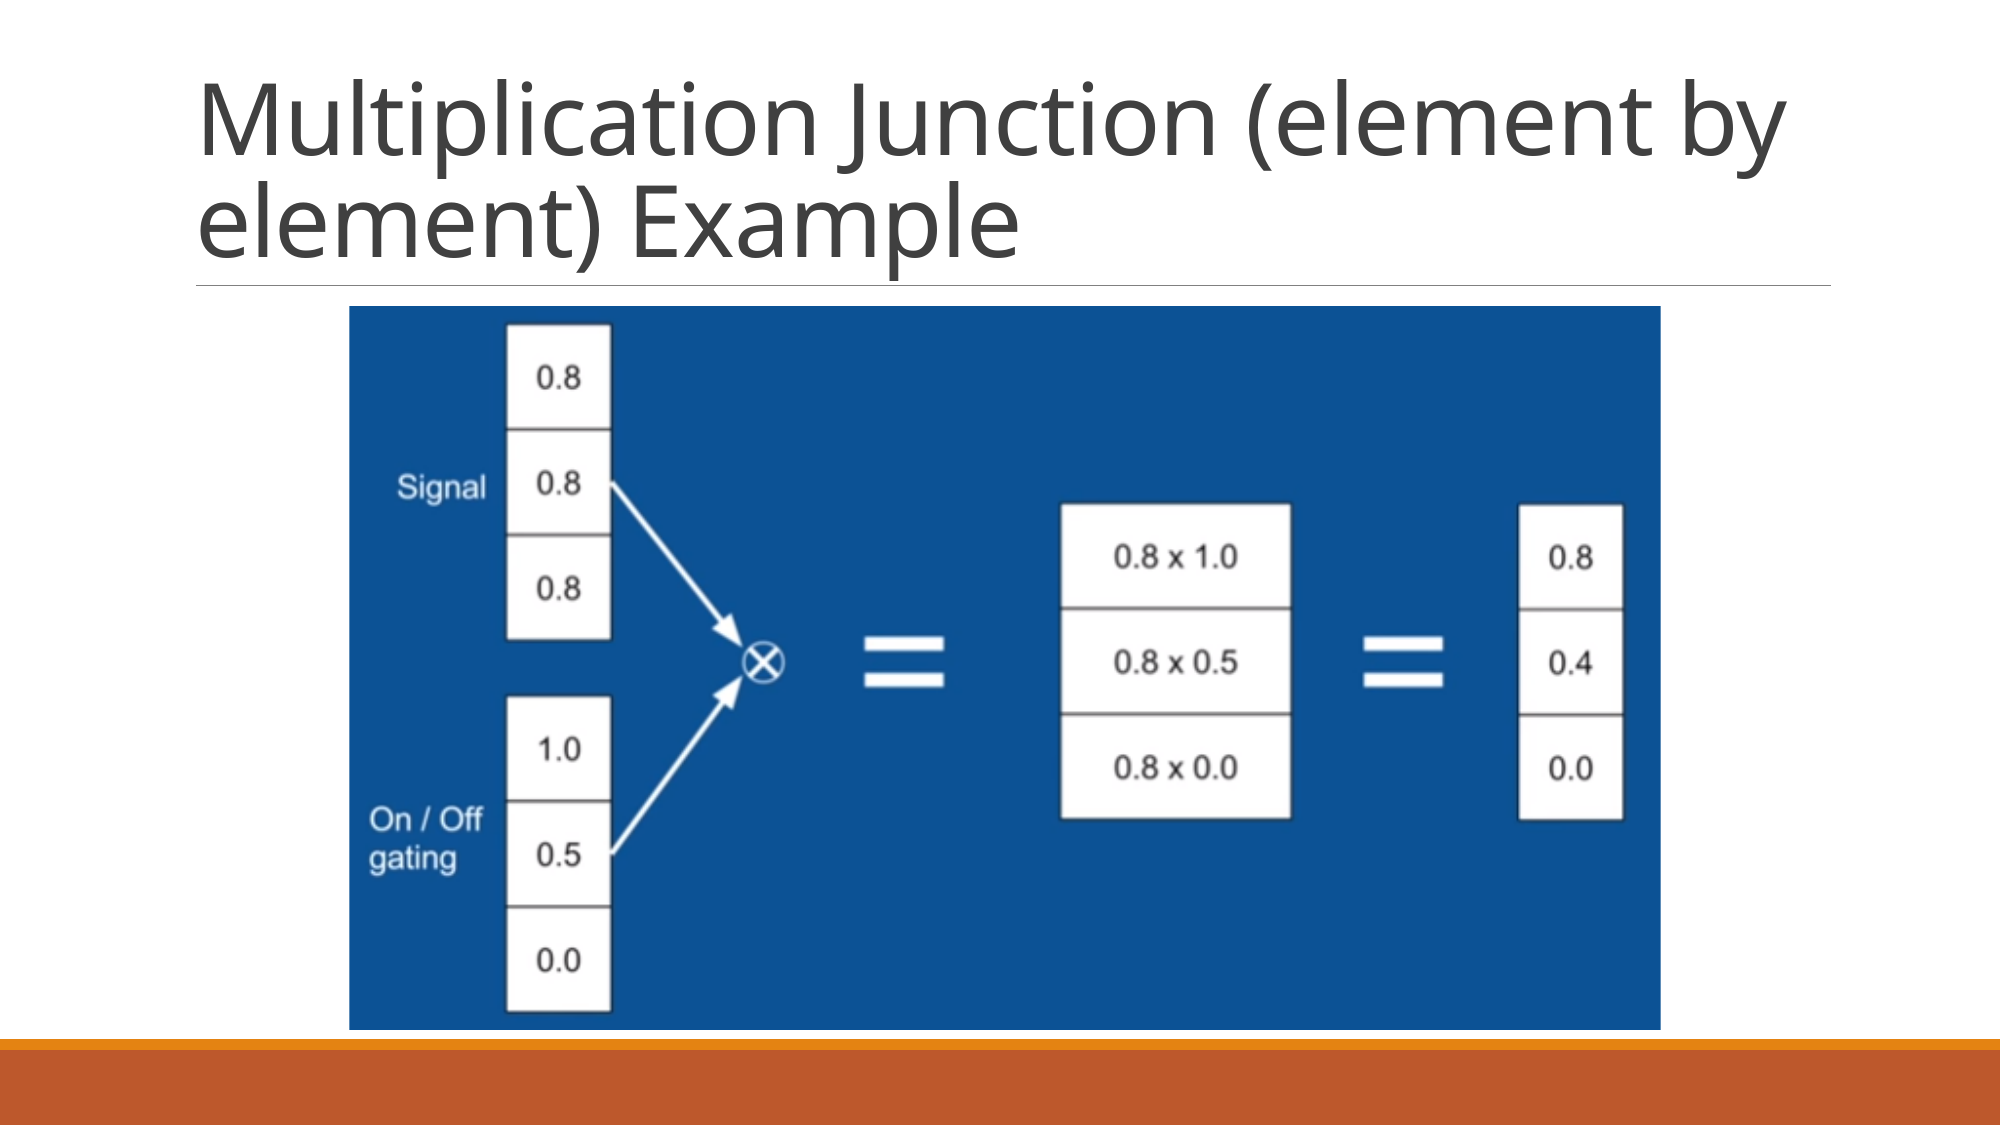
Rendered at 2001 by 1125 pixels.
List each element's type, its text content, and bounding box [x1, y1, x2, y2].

picture [348, 305, 1662, 1031]
title Multiplication Junction (element by element) Example [180, 47, 1830, 285]
